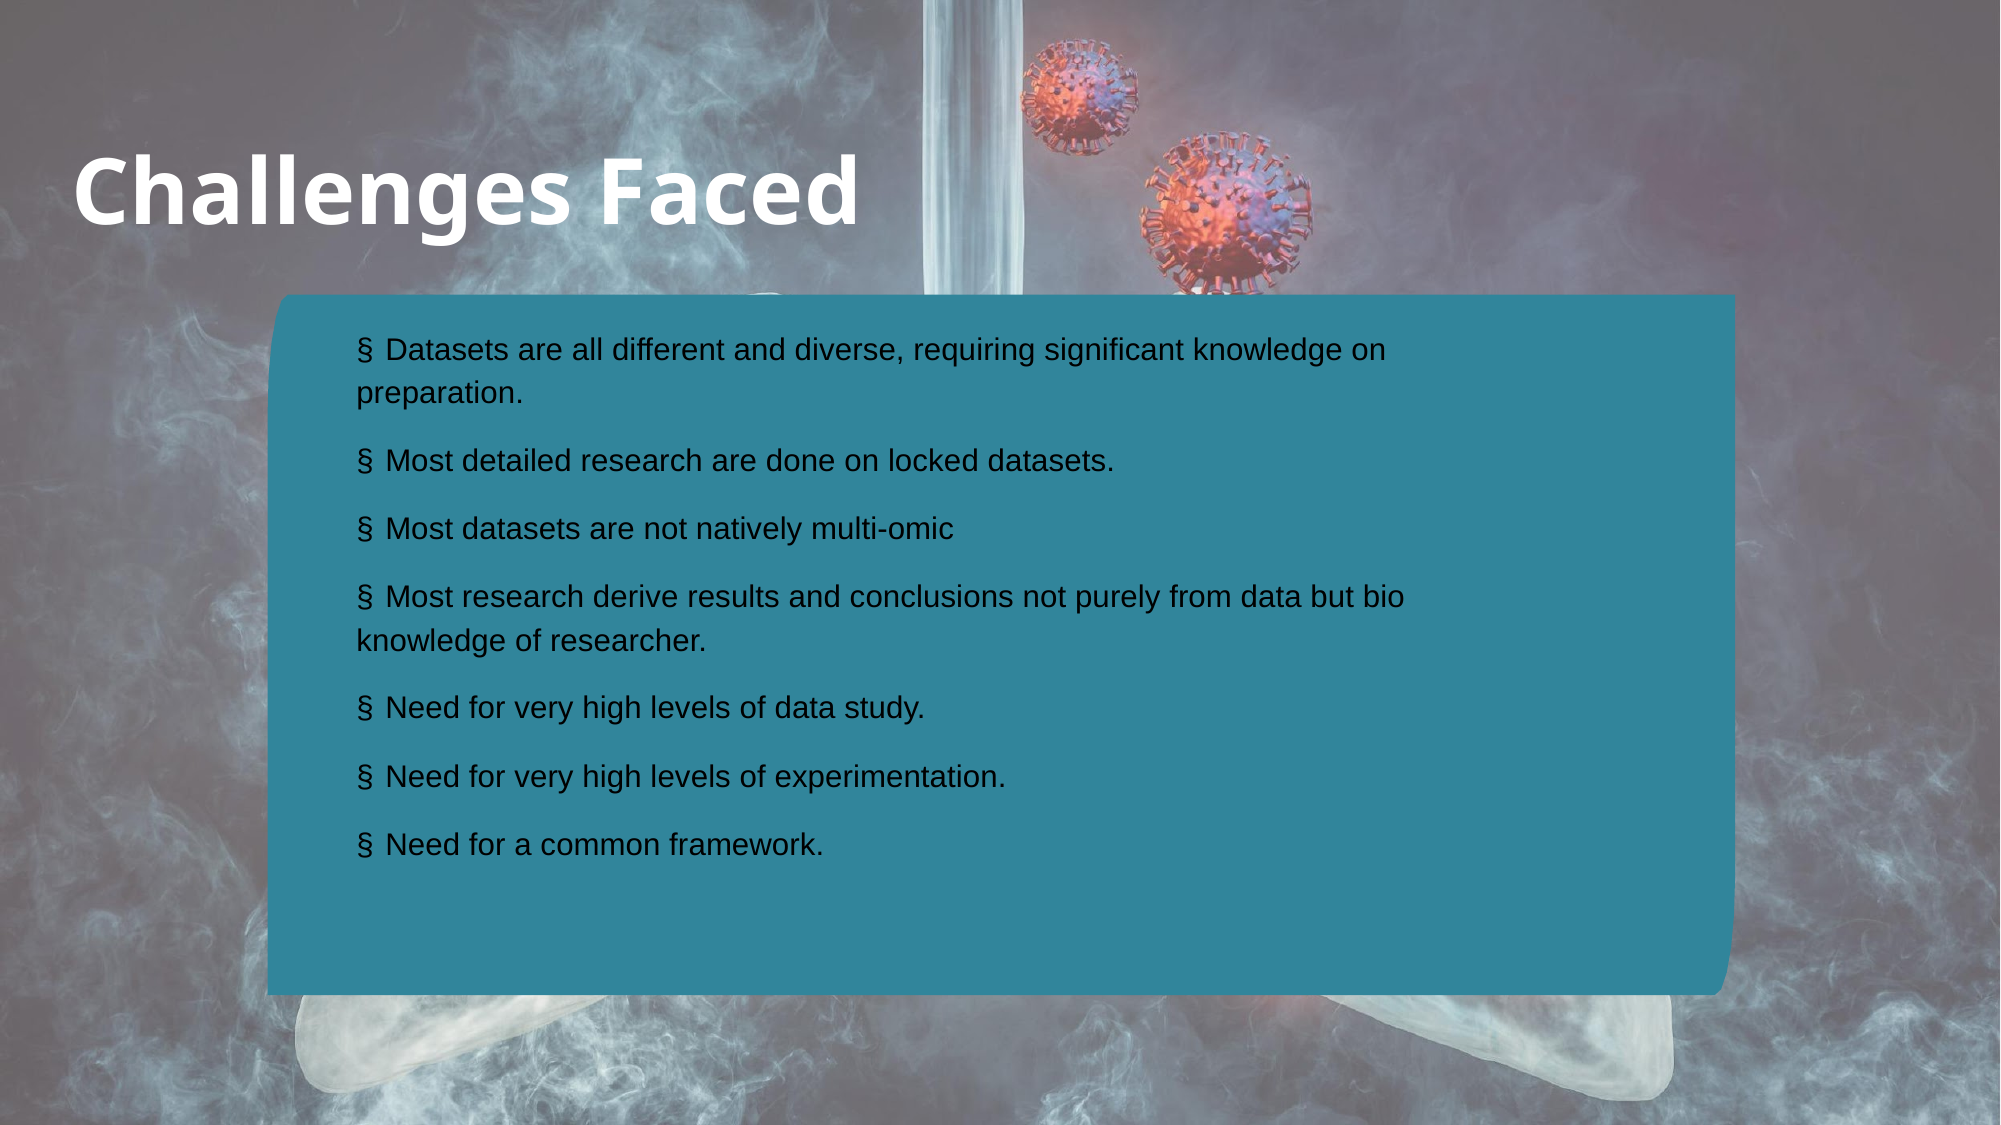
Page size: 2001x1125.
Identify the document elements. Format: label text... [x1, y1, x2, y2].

title Challenges Faced [70, 133, 1776, 322]
text_box [274, 294, 1736, 996]
picture [0, 0, 2001, 1125]
list § Datasets are all different and diverse, requiring significant knowledge on preparation. § Most detailed research are done on locked datasets. § Most datasets are not natively multi-omic § Most research derive results and conclusions not purely from data but bio knowledge of researcher. § Need for very high levels of data study. § Need for very high levels of experimentation. § Need for a common framework. [131, 323, 1557, 1060]
